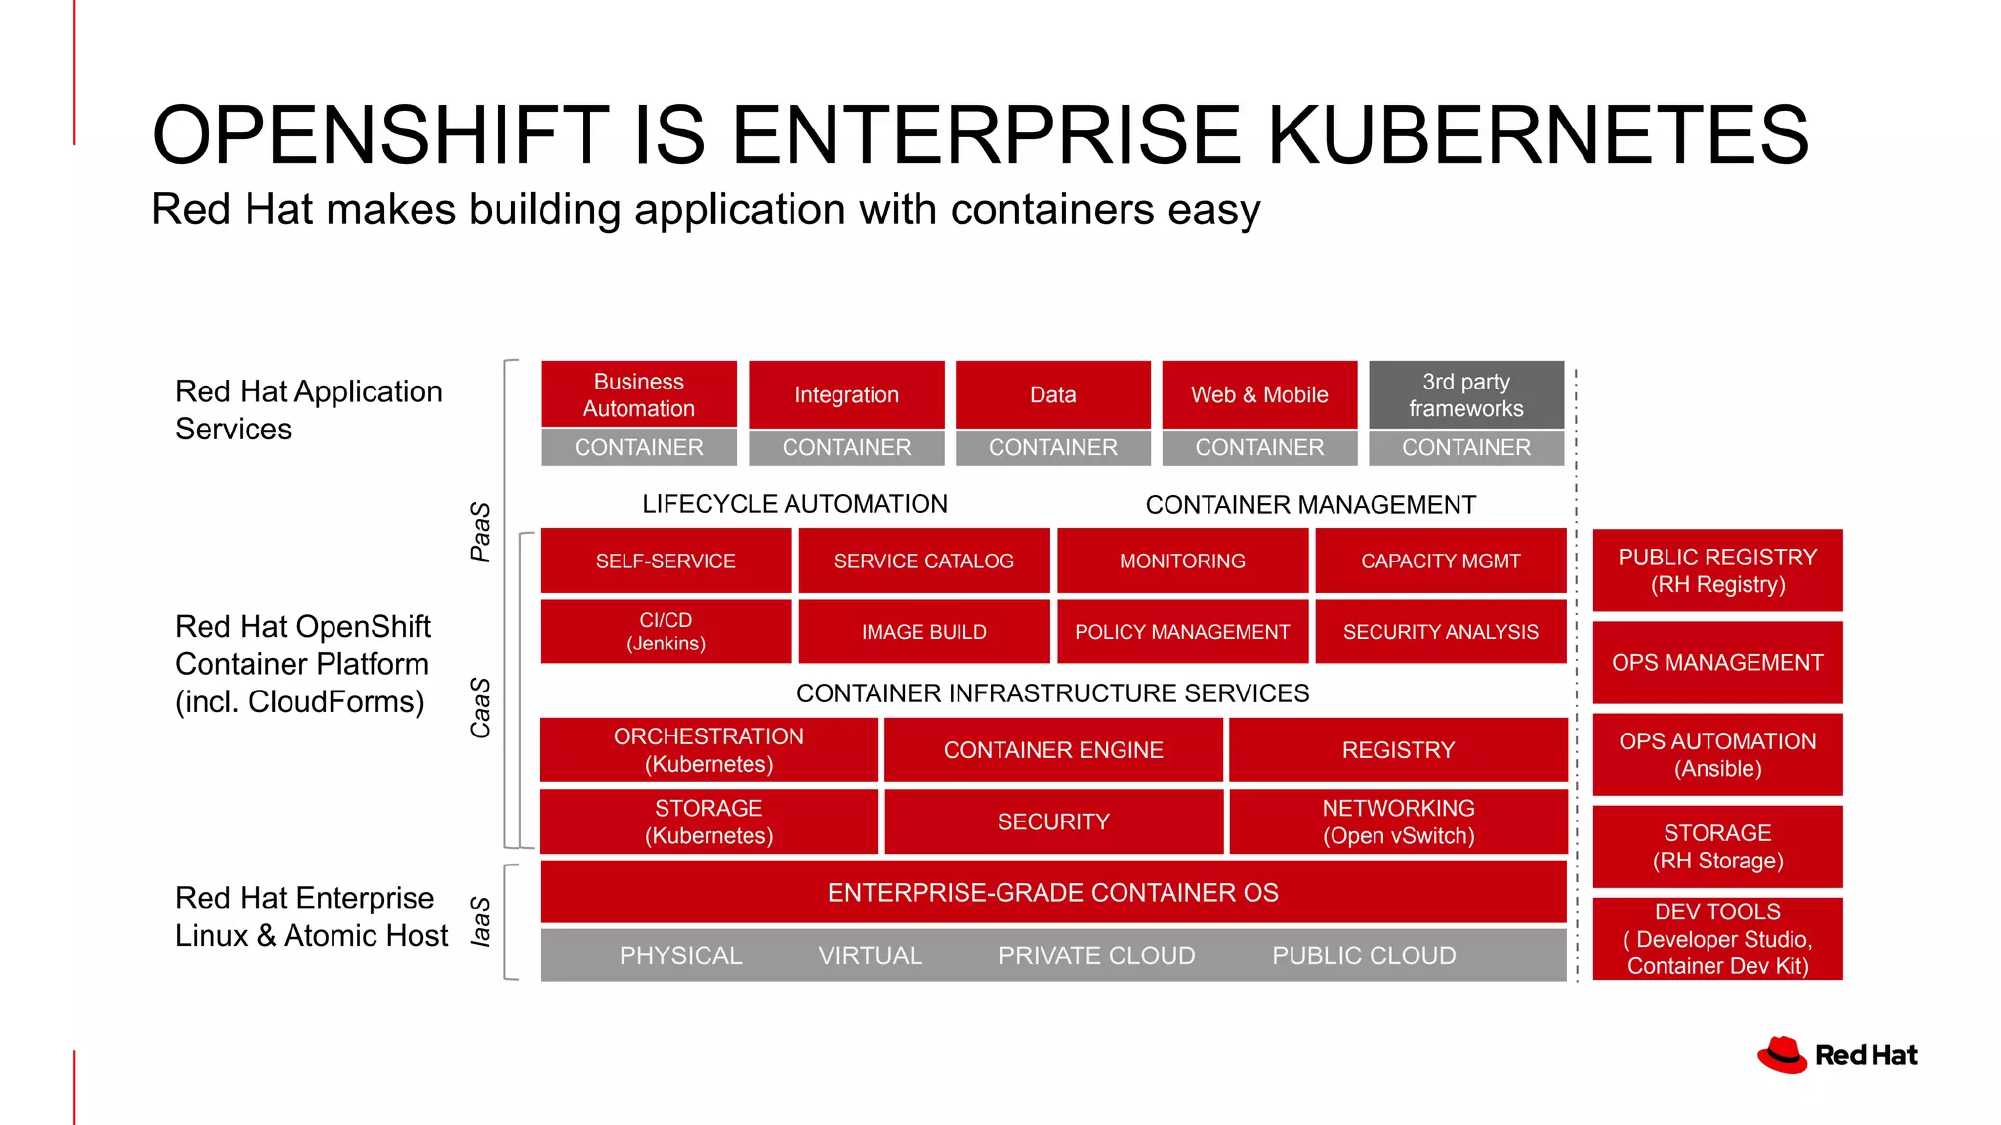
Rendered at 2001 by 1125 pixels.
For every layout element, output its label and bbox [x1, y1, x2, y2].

list [0, 0, 2000, 1125]
